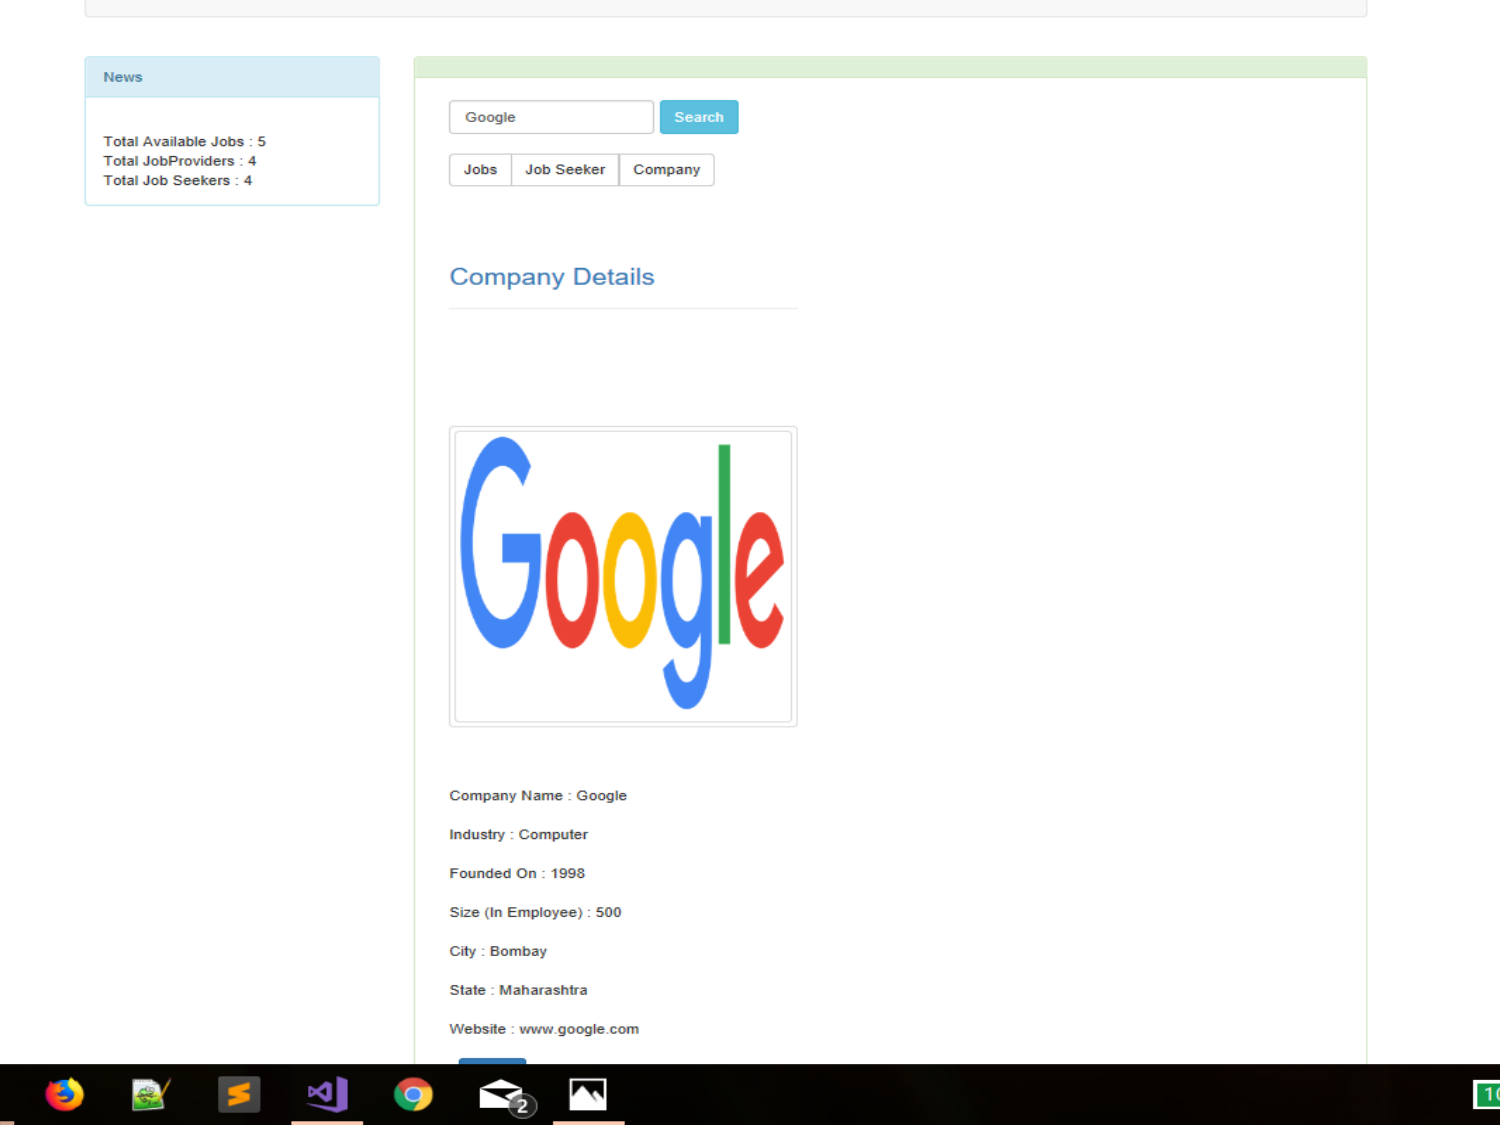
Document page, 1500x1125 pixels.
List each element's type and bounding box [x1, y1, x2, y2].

list [0, 0, 1500, 1125]
